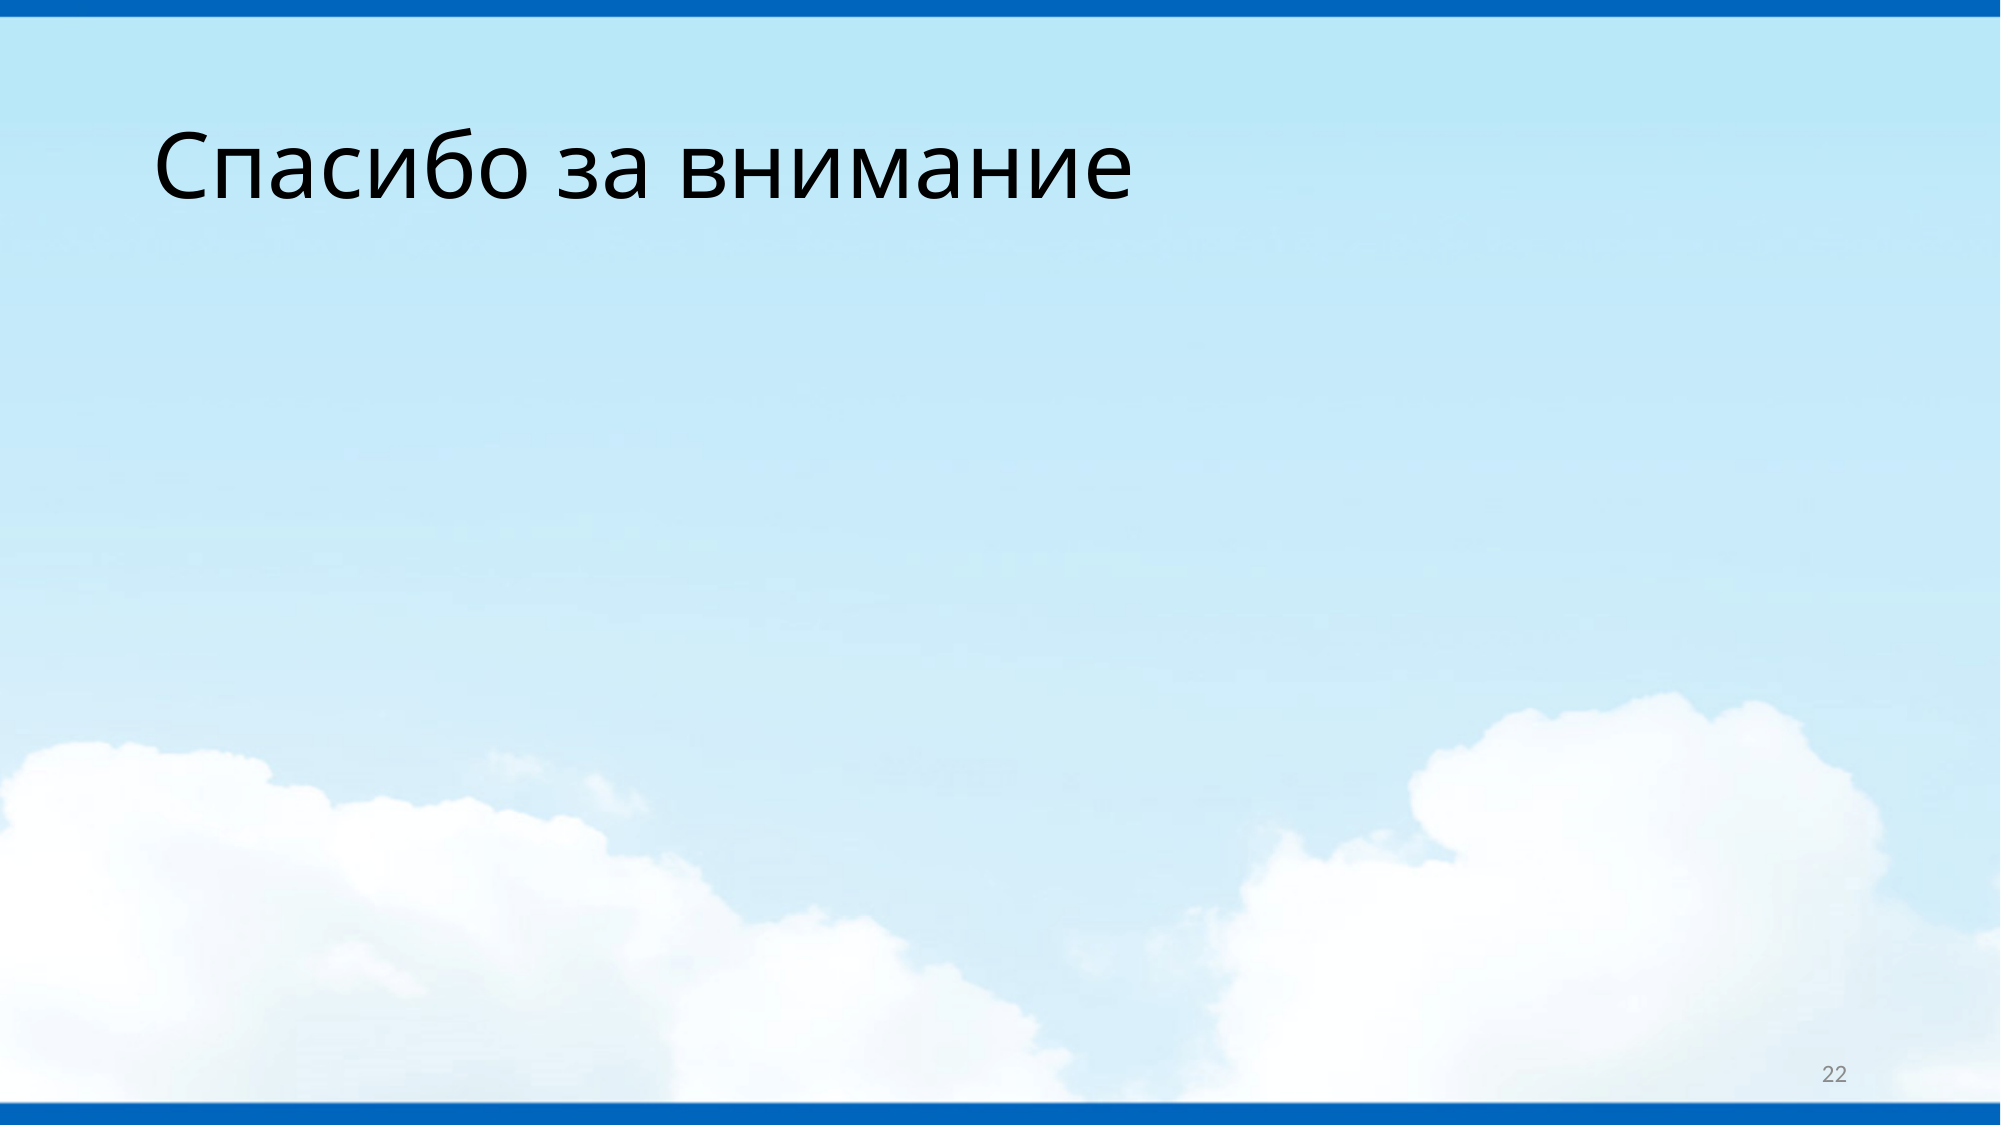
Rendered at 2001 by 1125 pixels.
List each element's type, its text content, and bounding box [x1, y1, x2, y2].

slide_number 22 [1412, 1042, 1863, 1103]
title Спасибо за внимание [137, 59, 1863, 278]
picture [0, 0, 2001, 1125]
